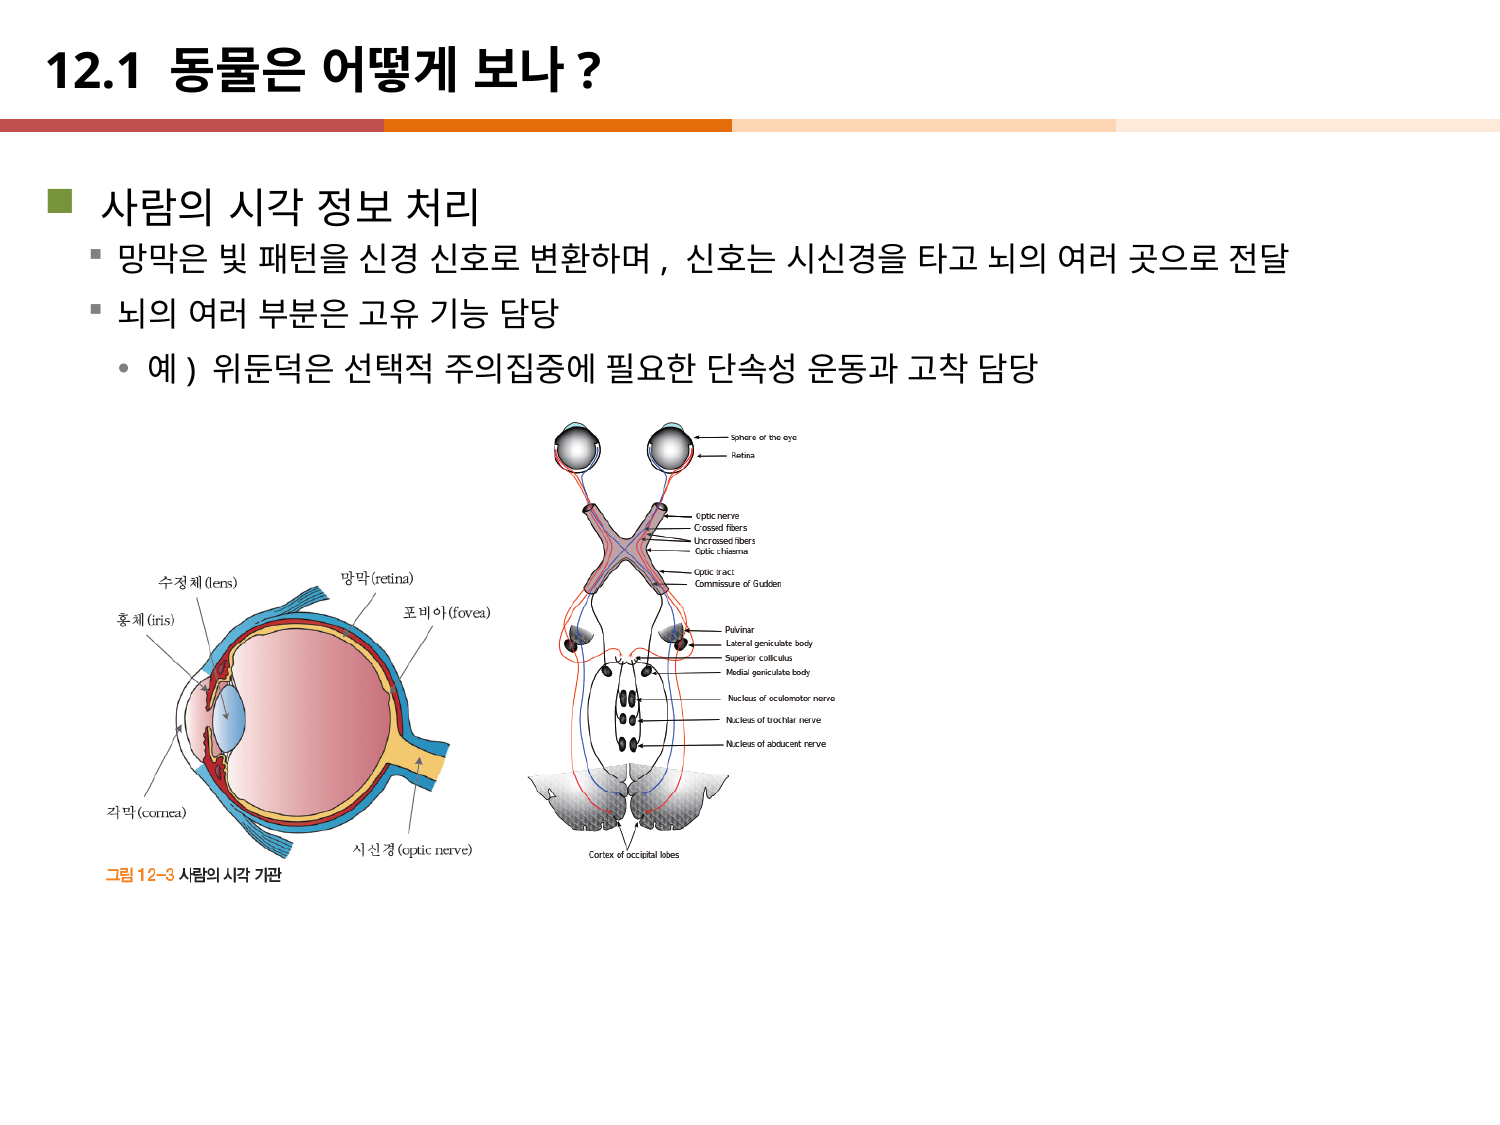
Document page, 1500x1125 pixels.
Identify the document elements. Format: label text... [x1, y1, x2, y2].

list 사람의 시각 정보 처리 망막은 빛 패턴을 신경 신호로 변환하며, 신호는 시신경을 타고 뇌의 여러 곳으로 전달 뇌의 여러 부분은 고유 기능 담당 예) 위둔덕은 선택적 주의집중에 필요한 단속성 운동과 고착 담당 [29, 148, 1471, 1083]
title 12.1 동물은 어떻게 보나? [29, 23, 1270, 114]
picture [100, 420, 845, 886]
